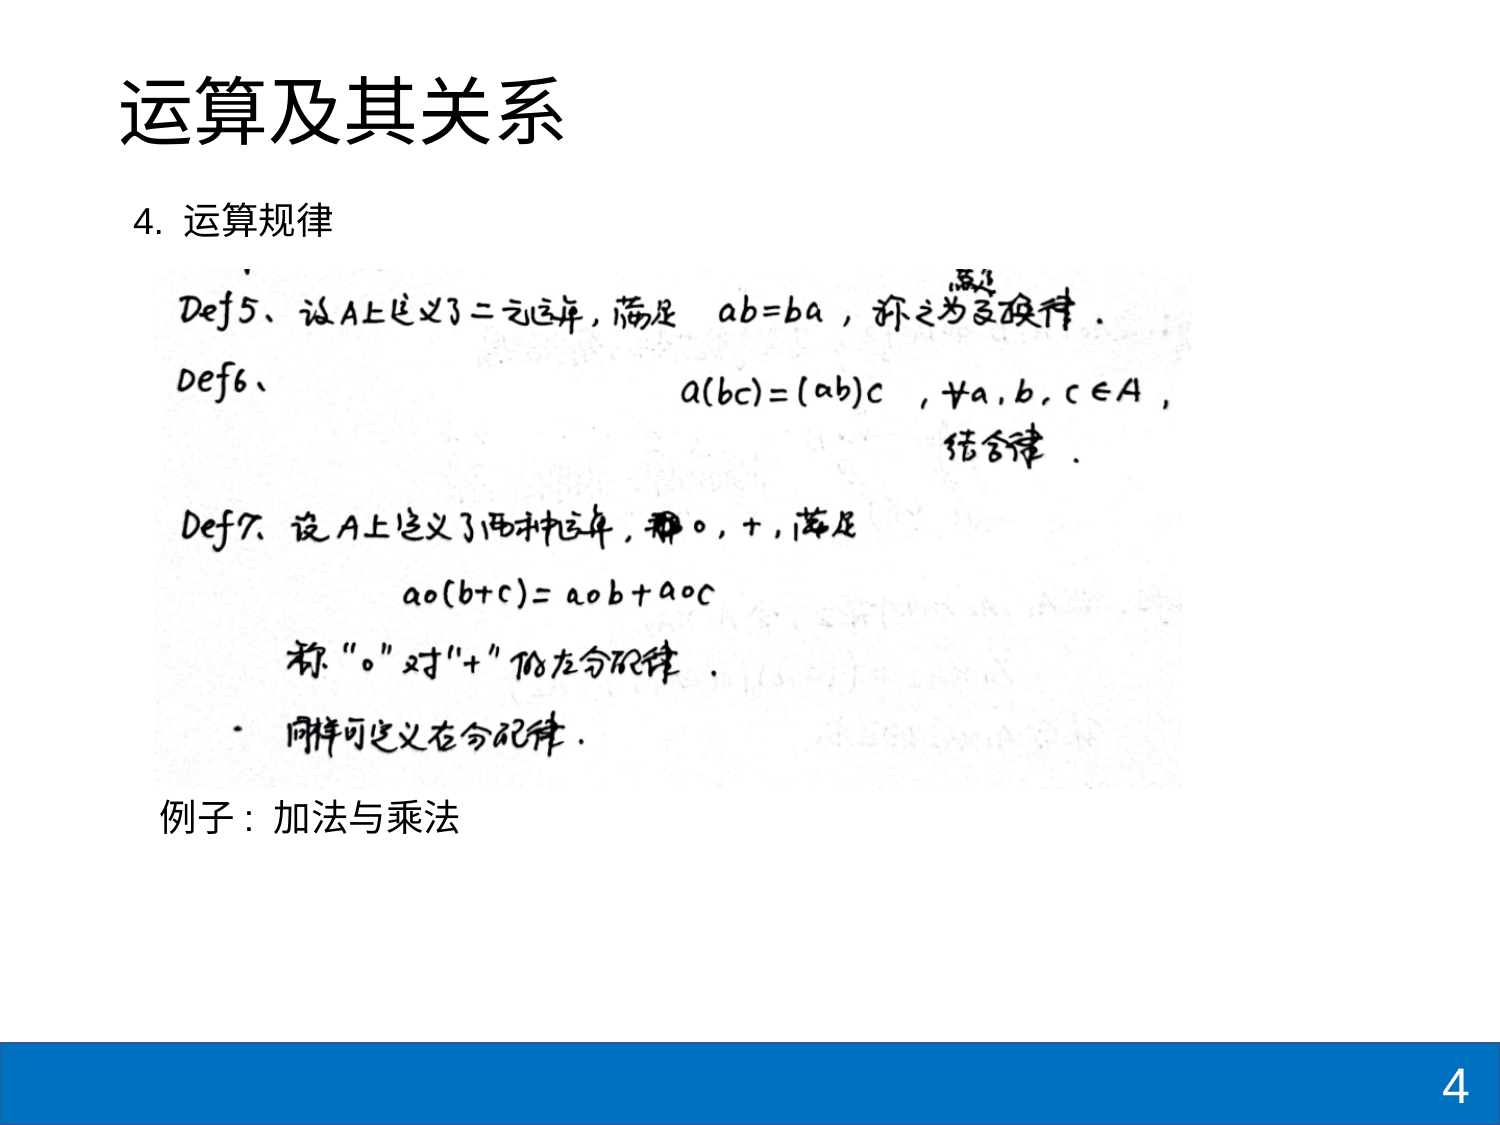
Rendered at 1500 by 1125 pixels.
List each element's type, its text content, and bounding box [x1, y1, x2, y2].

slide_number 4 [1147, 1054, 1485, 1114]
picture [152, 269, 1192, 789]
title 运算及其关系 [103, 59, 1397, 171]
text_box 4. 运算规律 [118, 189, 349, 250]
text_box 例子: 加法与乘法 [145, 786, 477, 846]
